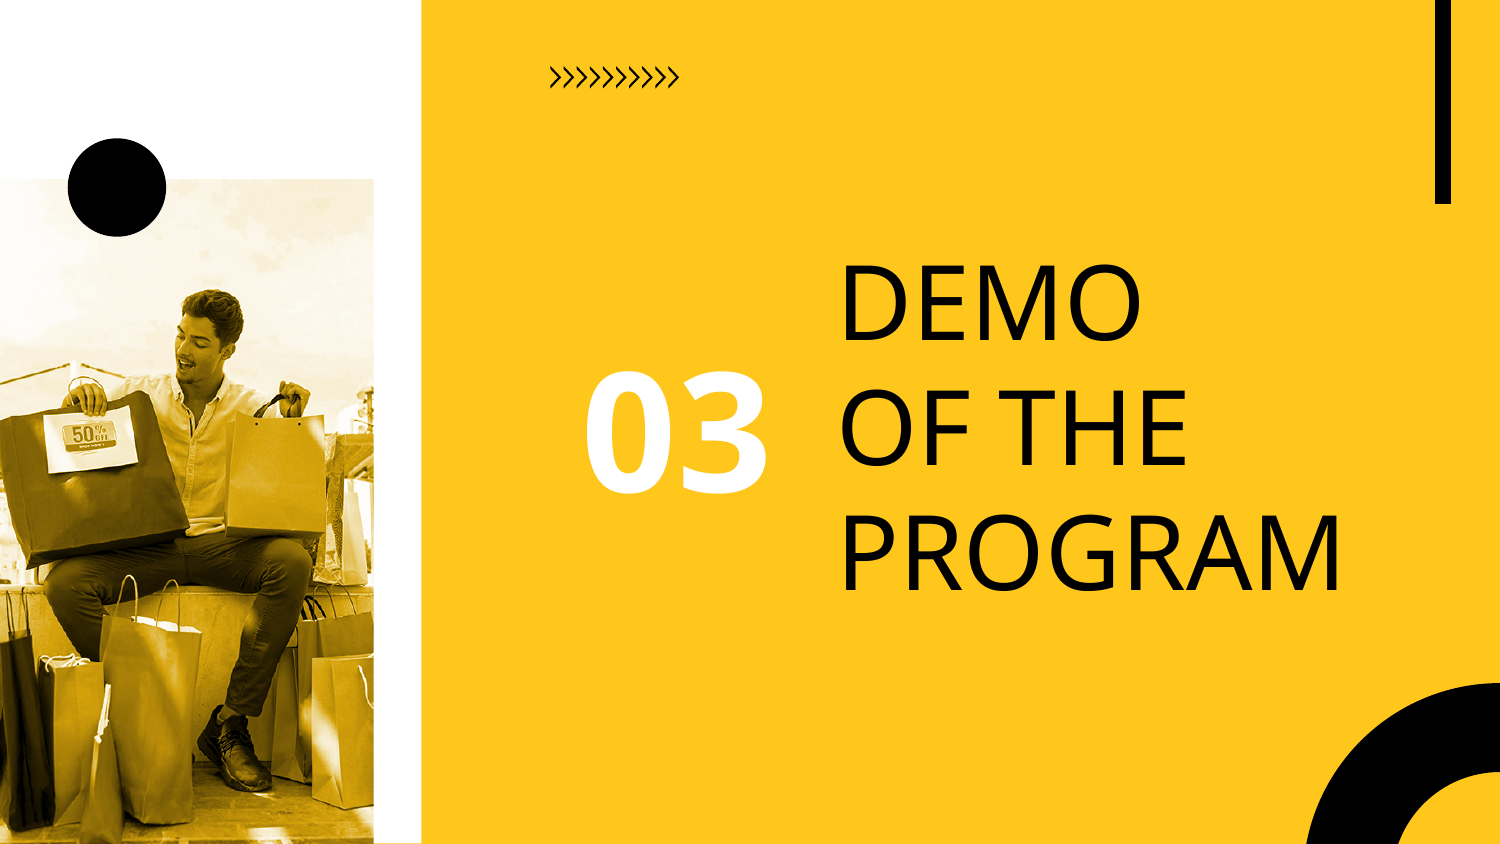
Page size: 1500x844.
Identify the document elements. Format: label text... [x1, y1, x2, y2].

text_box [68, 138, 165, 177]
title 03 [548, 311, 807, 527]
title DEMO OF THE PROGRAM [821, 221, 1460, 616]
picture [0, 178, 374, 844]
